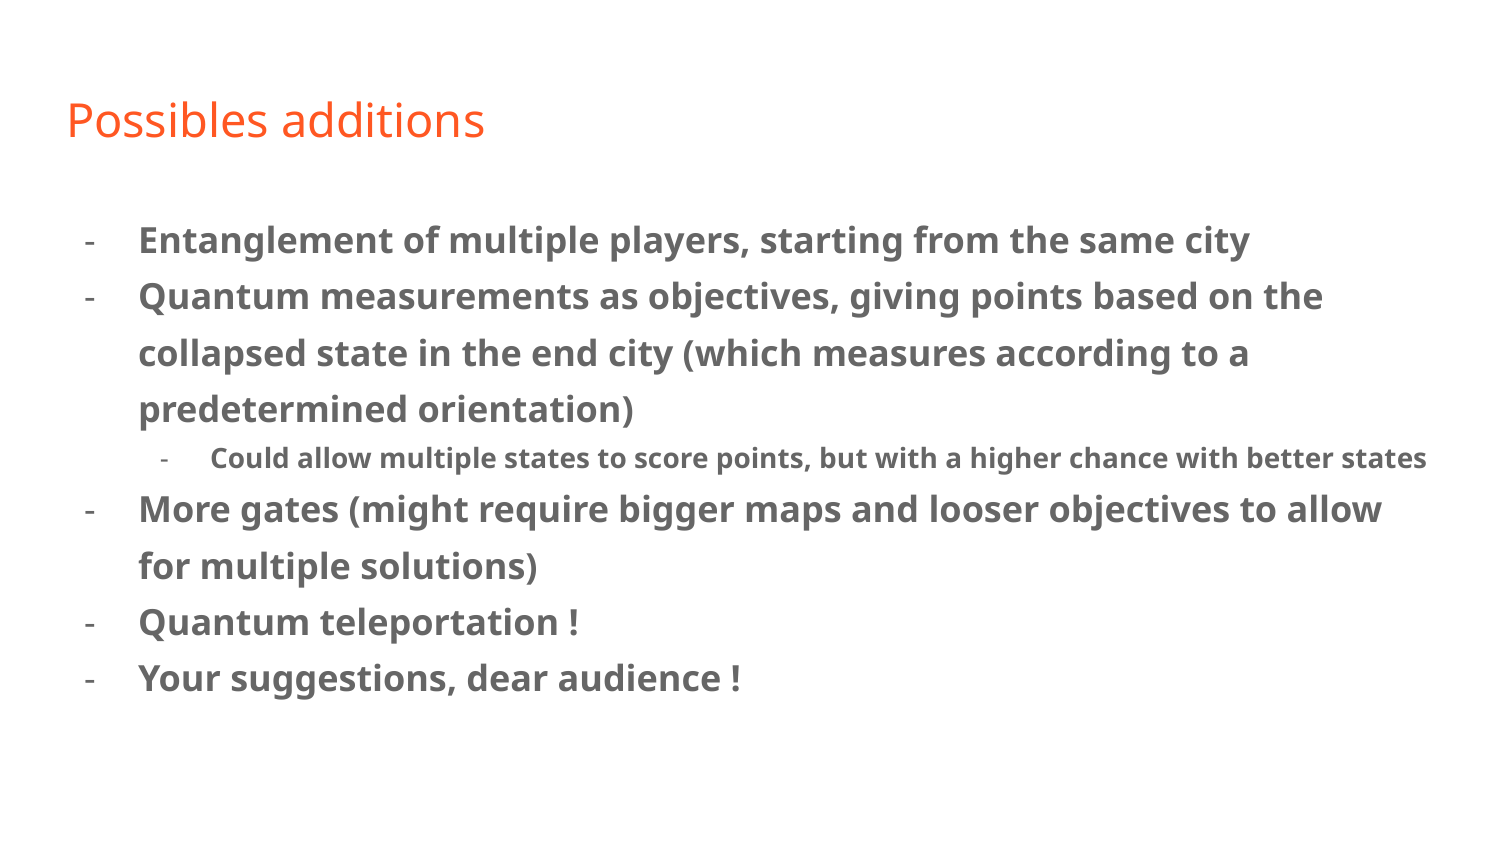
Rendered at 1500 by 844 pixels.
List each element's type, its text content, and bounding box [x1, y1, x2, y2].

list Entanglement of multiple players, starting from the same city Quantum measurements as objectives, giving points based on the collapsed state in the end city (which measures according to a predetermined orientation) Could allow multiple states to score points, but with a higher chance with better states More gates (might require bigger maps and looser objectives to allow for multiple solutions) Quantum teleportation ! Your suggestions, dear audience ! [51, 192, 1449, 754]
title Possibles additions [51, 72, 1449, 167]
